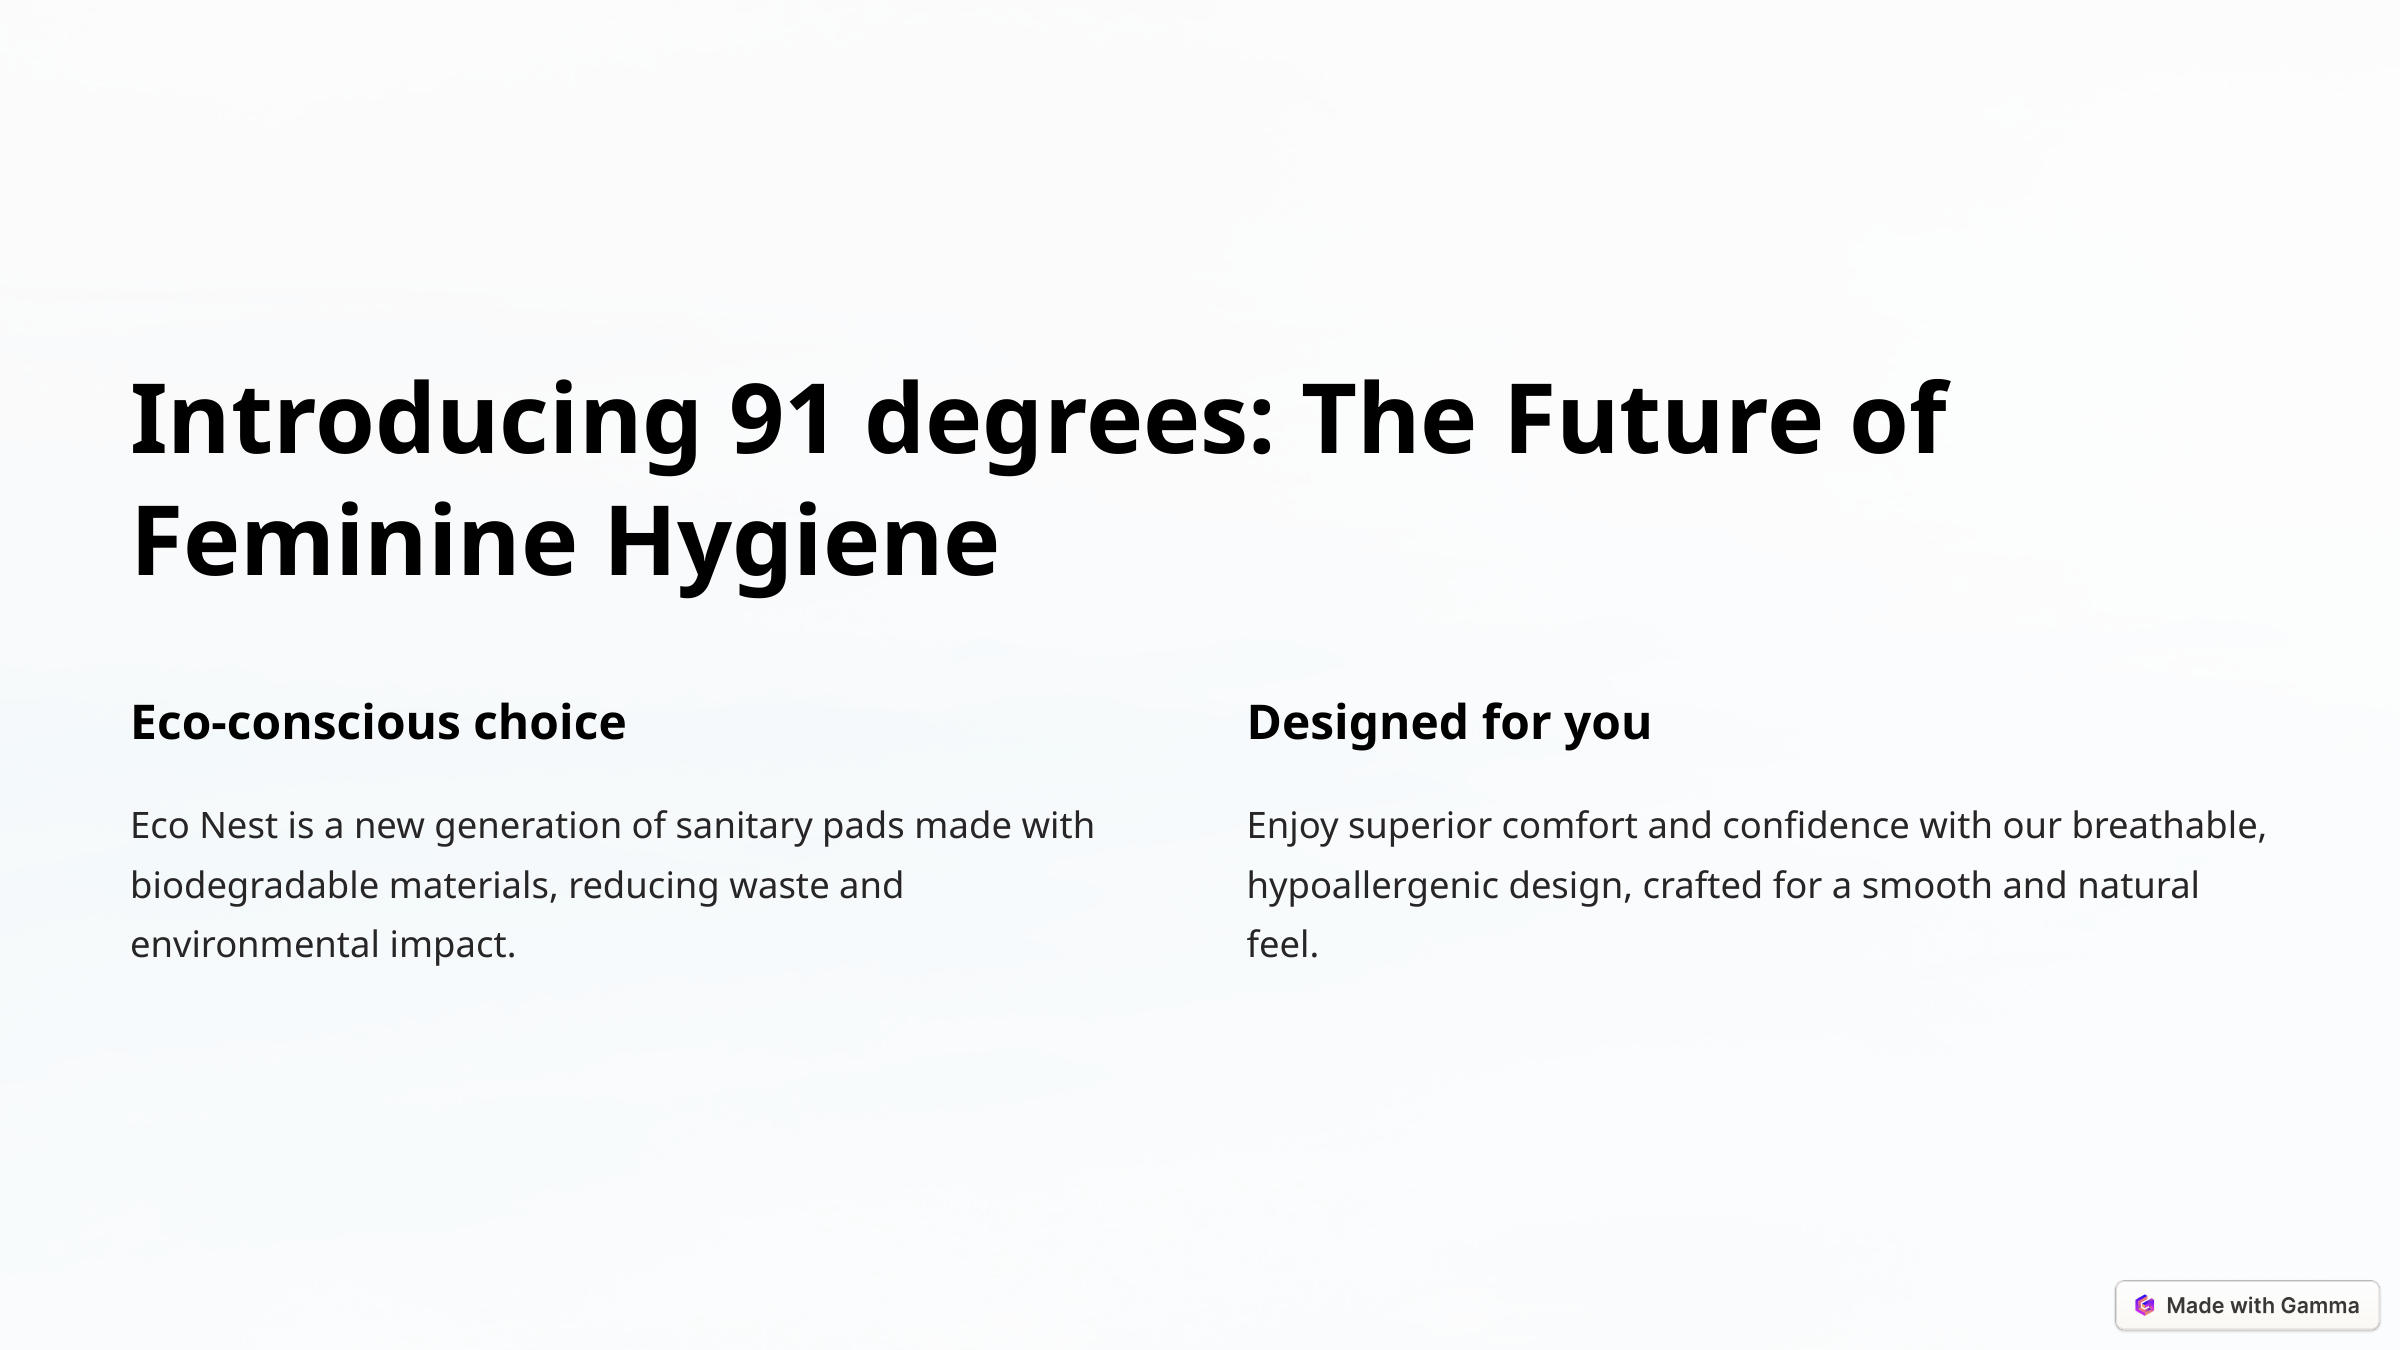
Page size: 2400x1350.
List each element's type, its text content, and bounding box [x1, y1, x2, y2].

text_box Eco Nest is a new generation of sanitary pads made with biodegradable materials, reducing waste and environmental impact. [130, 786, 1155, 966]
text_box Enjoy superior comfort and confidence with our breathable, hypoallergenic design, crafted for a smooth and natural feel. [1246, 786, 2271, 966]
text_box Introducing 91 degrees: The Future of Feminine Hygiene [130, 351, 2270, 596]
text_box Eco-conscious choice [130, 688, 619, 750]
picture [2106, 1271, 2389, 1339]
text_box Designed for you [1246, 688, 1735, 750]
